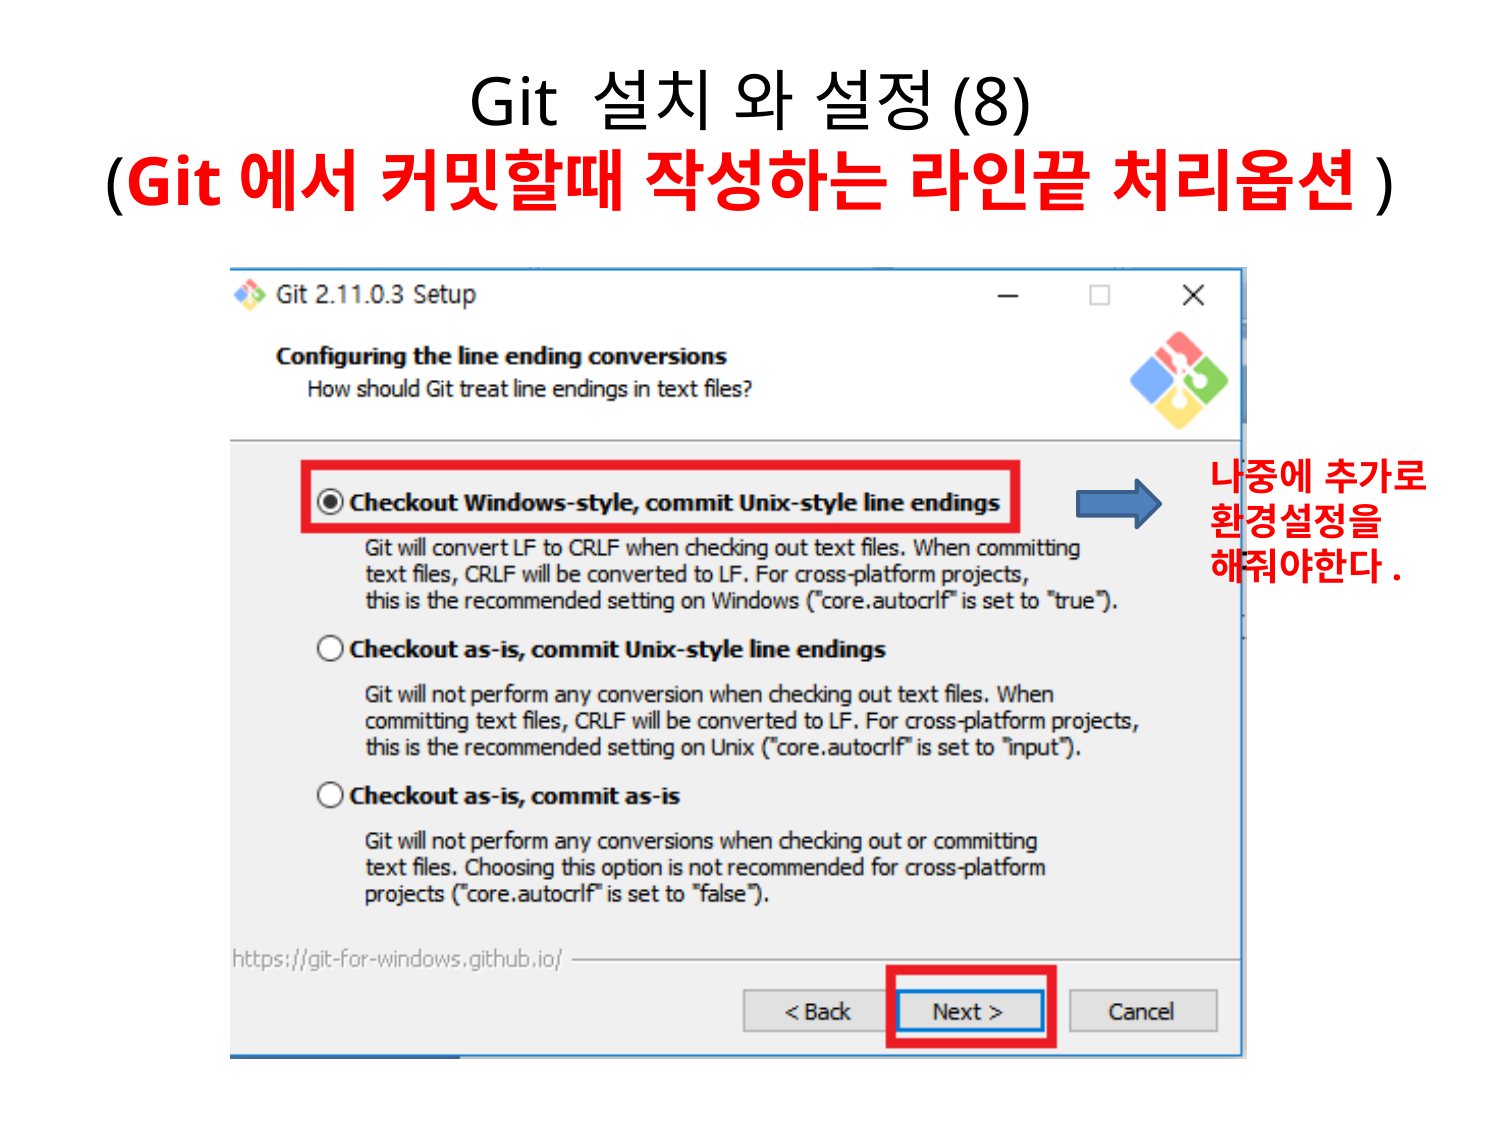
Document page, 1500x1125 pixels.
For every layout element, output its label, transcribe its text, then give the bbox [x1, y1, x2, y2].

title Git 설치 와 설정(8) (Git에서 커밋할때 작성하는 라인끝 처리옵션) [75, 45, 1425, 233]
text_box 나중에 추가로 환경설정을 해줘야한다. [1252, 445, 1443, 595]
picture [229, 266, 1247, 1060]
